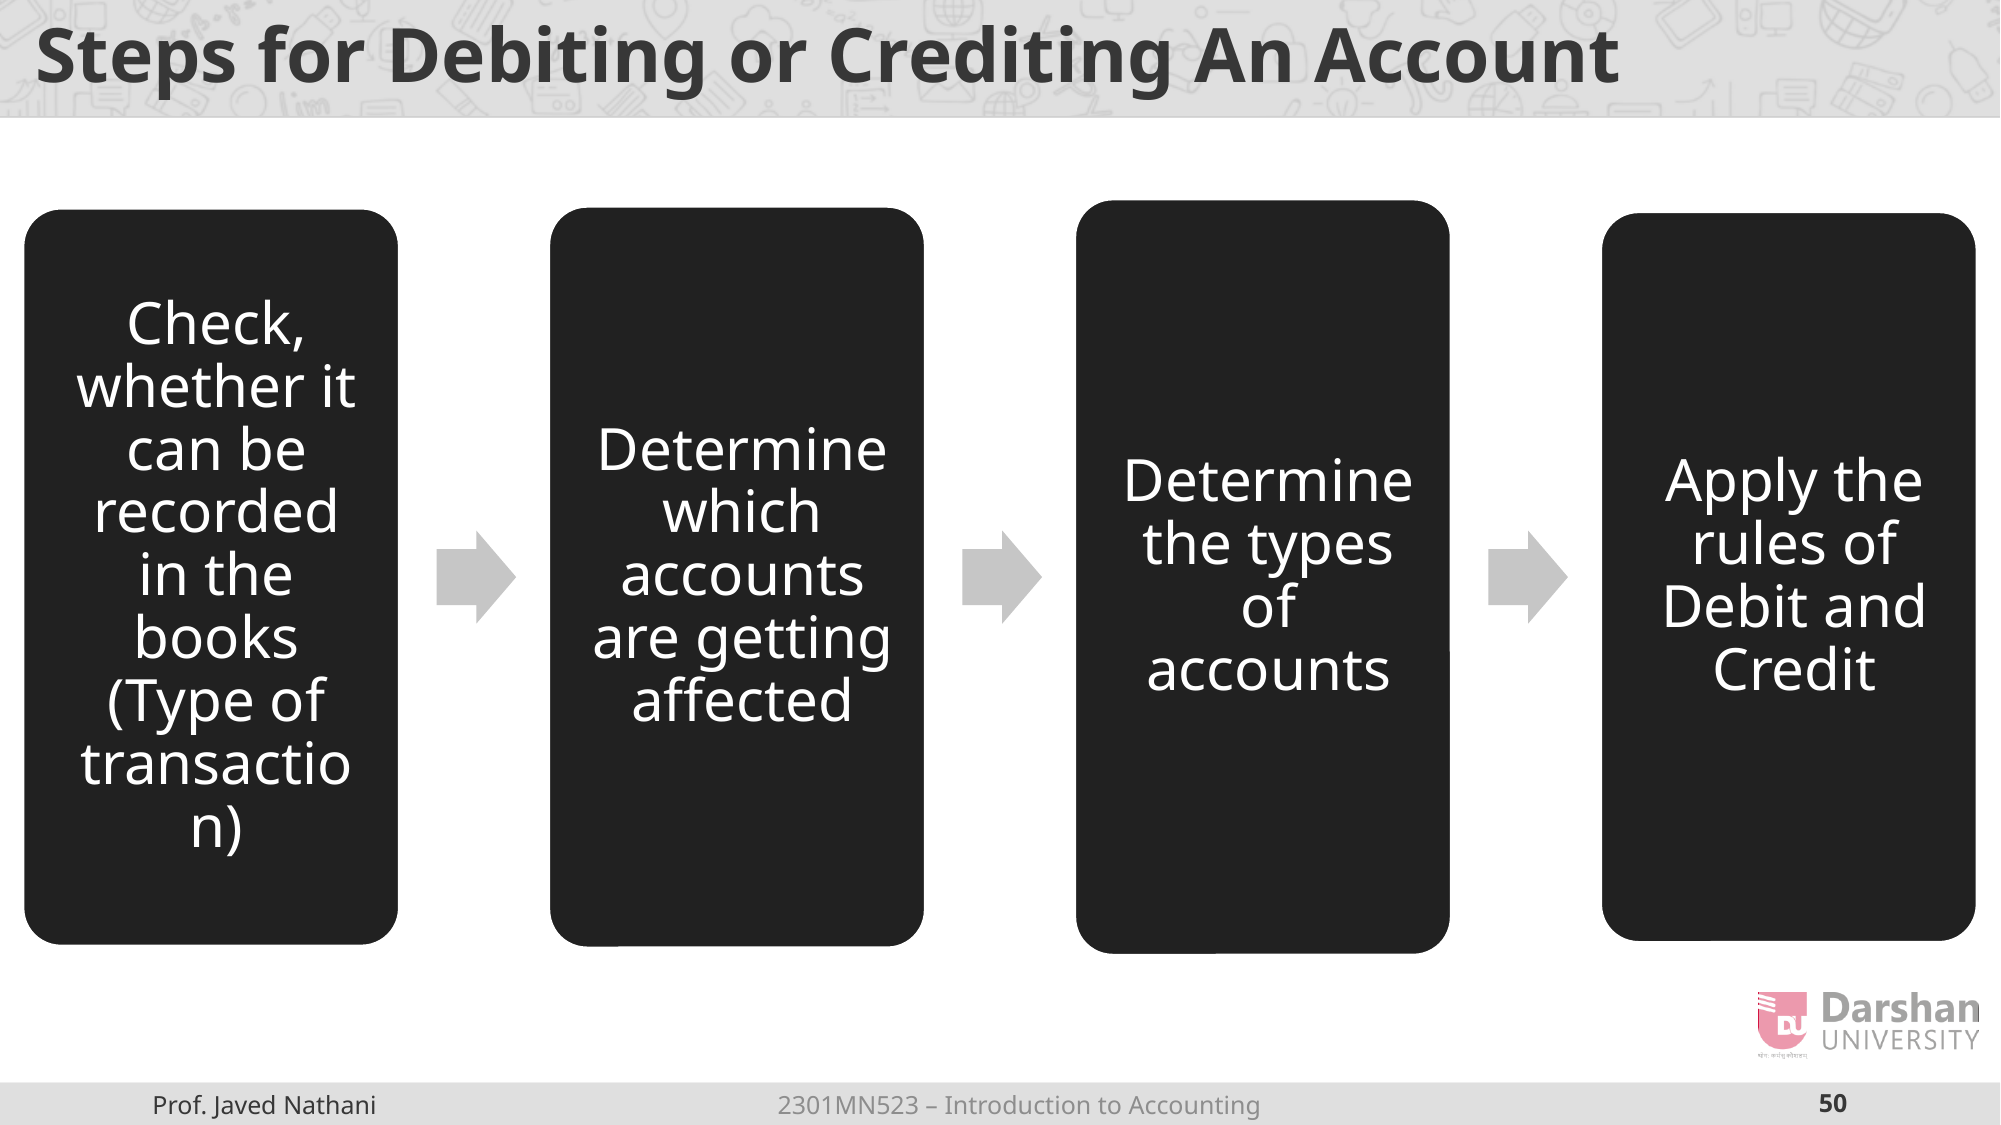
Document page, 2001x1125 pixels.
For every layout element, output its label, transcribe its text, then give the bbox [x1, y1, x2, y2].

title Steps for Debiting or Crediting An Account [0, 0, 2000, 117]
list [21, 206, 1979, 948]
